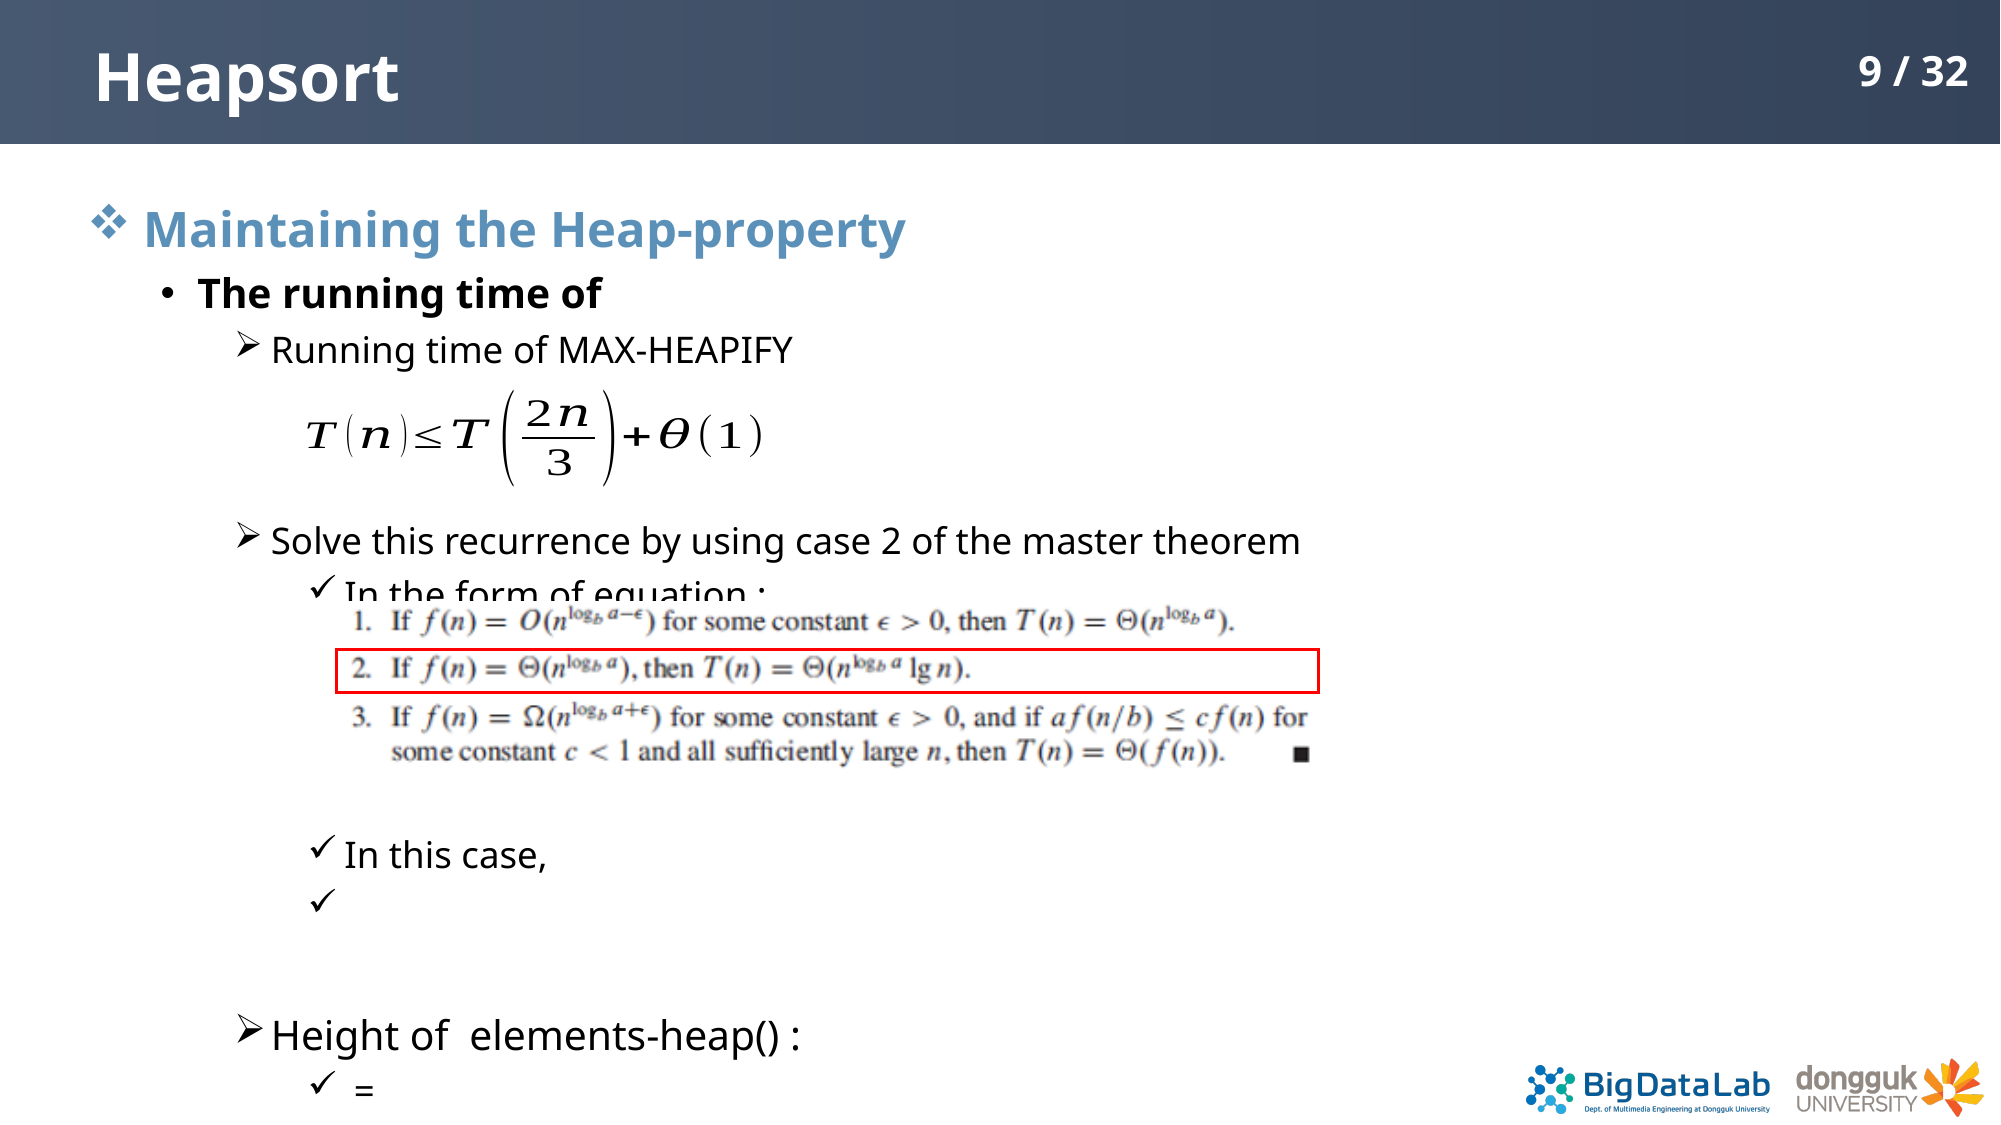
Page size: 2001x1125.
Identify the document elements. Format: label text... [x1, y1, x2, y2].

slide_number 9 / 32 [1769, 21, 1984, 126]
title Heapsort [78, 21, 1935, 128]
picture [1526, 1065, 1770, 1114]
picture [341, 601, 1319, 772]
text_box [335, 648, 341, 693]
